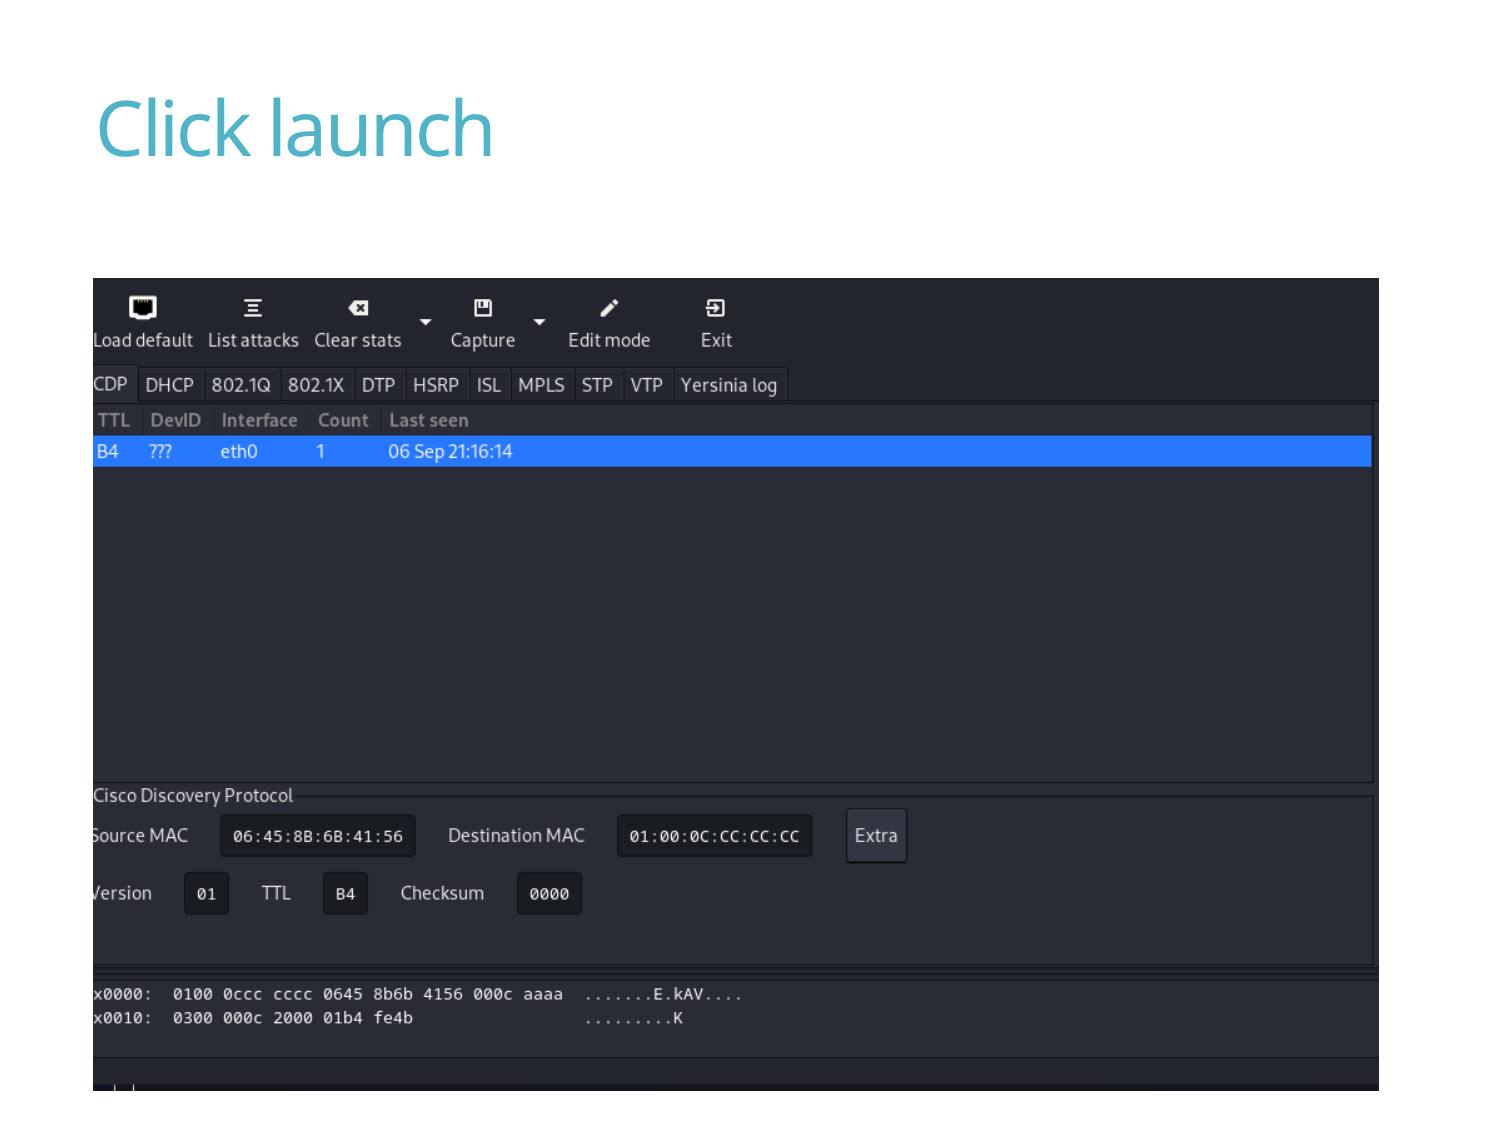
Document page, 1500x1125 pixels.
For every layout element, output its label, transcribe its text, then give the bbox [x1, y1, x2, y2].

title Click launch [80, 81, 1407, 181]
picture [93, 277, 1380, 1092]
